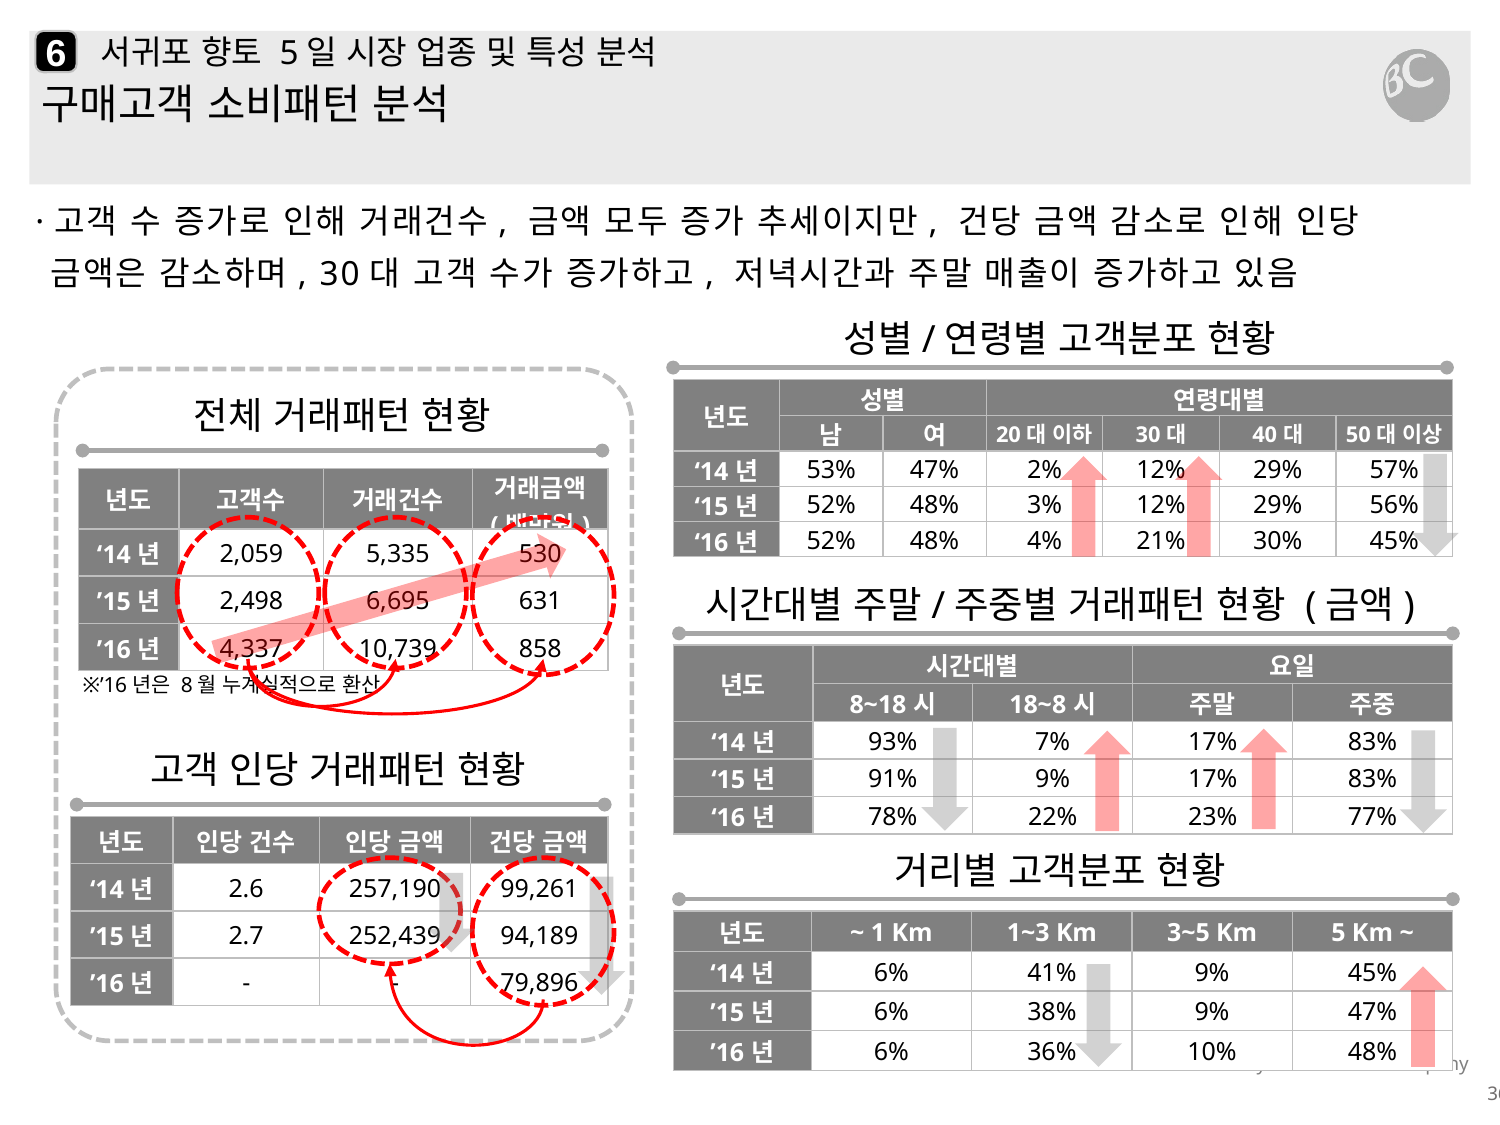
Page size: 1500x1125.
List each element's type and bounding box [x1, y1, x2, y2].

table_cell [973, 797, 1132, 833]
table_cell [812, 1031, 971, 1070]
table_cell [1293, 722, 1452, 758]
table_cell [884, 416, 986, 450]
table_cell [1293, 797, 1421, 833]
table_header [814, 646, 1132, 683]
table_cell [1133, 760, 1251, 796]
text_box [1082, 730, 1132, 832]
table_cell [780, 487, 882, 521]
table_cell [1436, 992, 1452, 1030]
table_cell [814, 684, 972, 721]
table_cell [1337, 416, 1452, 450]
table_header [674, 380, 779, 450]
table_cell [987, 487, 1071, 521]
table_header [972, 912, 1131, 951]
table_cell [1293, 952, 1452, 990]
table_cell [1133, 797, 1292, 833]
table_cell [1293, 684, 1452, 721]
table_cell [1337, 487, 1422, 521]
table_cell [1133, 992, 1292, 1030]
table_cell [1133, 952, 1292, 990]
table_cell [958, 760, 972, 796]
table_cell [814, 797, 972, 833]
text_box [1410, 453, 1460, 558]
text_box [920, 727, 970, 832]
table_cell [1212, 487, 1219, 521]
table_cell [1103, 452, 1219, 486]
table_cell [780, 416, 882, 450]
table_cell [884, 522, 986, 556]
text_box [673, 320, 1447, 361]
table_cell [1103, 487, 1186, 521]
table_header [674, 646, 812, 721]
text_box [1398, 965, 1448, 1068]
table_cell [972, 992, 1085, 1030]
table_header [1293, 912, 1452, 951]
table_cell [972, 952, 1131, 990]
table_cell [1448, 522, 1452, 532]
text_box [1174, 455, 1224, 558]
list [41, 83, 1376, 131]
table_cell [1277, 760, 1292, 796]
table_cell [674, 760, 812, 796]
table_cell [780, 522, 882, 556]
table_header [674, 912, 811, 951]
title [37, 30, 1372, 76]
table_cell [1220, 522, 1335, 556]
table_cell [1097, 522, 1102, 556]
table_header [1133, 912, 1292, 951]
table_cell [1120, 760, 1132, 796]
text_box [673, 851, 1447, 893]
table_cell [1097, 487, 1102, 521]
table_cell [1133, 684, 1292, 721]
table_cell [674, 992, 811, 1030]
table_cell [1103, 522, 1186, 556]
table_cell [814, 760, 932, 796]
table_header [780, 380, 986, 415]
text_box [1239, 728, 1289, 830]
table_cell [1220, 416, 1335, 450]
table_cell [1293, 992, 1410, 1030]
table_cell [1212, 522, 1219, 556]
table_cell [973, 722, 1132, 758]
table_cell [674, 522, 779, 556]
table_cell [1112, 992, 1131, 1030]
table_cell [674, 452, 779, 486]
text_box [673, 586, 1447, 627]
table_cell [812, 992, 971, 1030]
table_cell [987, 452, 1102, 486]
text_box [33, 28, 79, 75]
table_header [1133, 646, 1452, 683]
table_cell [1436, 760, 1452, 796]
table_cell [812, 952, 971, 990]
table_cell [814, 722, 972, 758]
table_header [987, 380, 1452, 415]
text_box [1074, 963, 1123, 1068]
text_box [55, 368, 633, 1062]
table_cell [674, 797, 812, 833]
picture [1383, 49, 1450, 122]
table_cell [1337, 452, 1452, 486]
table_cell [1103, 416, 1219, 450]
table_header [812, 912, 971, 951]
text_box [23, 184, 1477, 303]
table_cell [674, 722, 812, 758]
table_cell [884, 487, 986, 521]
table_cell [1133, 1031, 1292, 1070]
table_cell [1293, 1031, 1452, 1070]
table_cell [1448, 487, 1452, 521]
table_cell [973, 684, 1132, 721]
table_cell [780, 452, 882, 486]
table_cell [1438, 542, 1452, 556]
table_cell [884, 452, 986, 486]
text_box [1059, 455, 1108, 558]
table_cell [674, 1031, 811, 1070]
table_cell [1220, 487, 1335, 521]
table_cell [972, 1031, 1131, 1070]
table_cell [1220, 452, 1335, 486]
table_cell [1337, 522, 1432, 556]
table_cell [987, 416, 1102, 450]
text_box [1398, 729, 1448, 834]
table_cell [987, 522, 1071, 556]
table_cell [674, 952, 811, 990]
table_cell [973, 760, 1094, 796]
table_cell [1426, 797, 1452, 833]
table_cell [674, 487, 779, 521]
table_cell [1133, 722, 1292, 758]
table_cell [1293, 760, 1410, 796]
